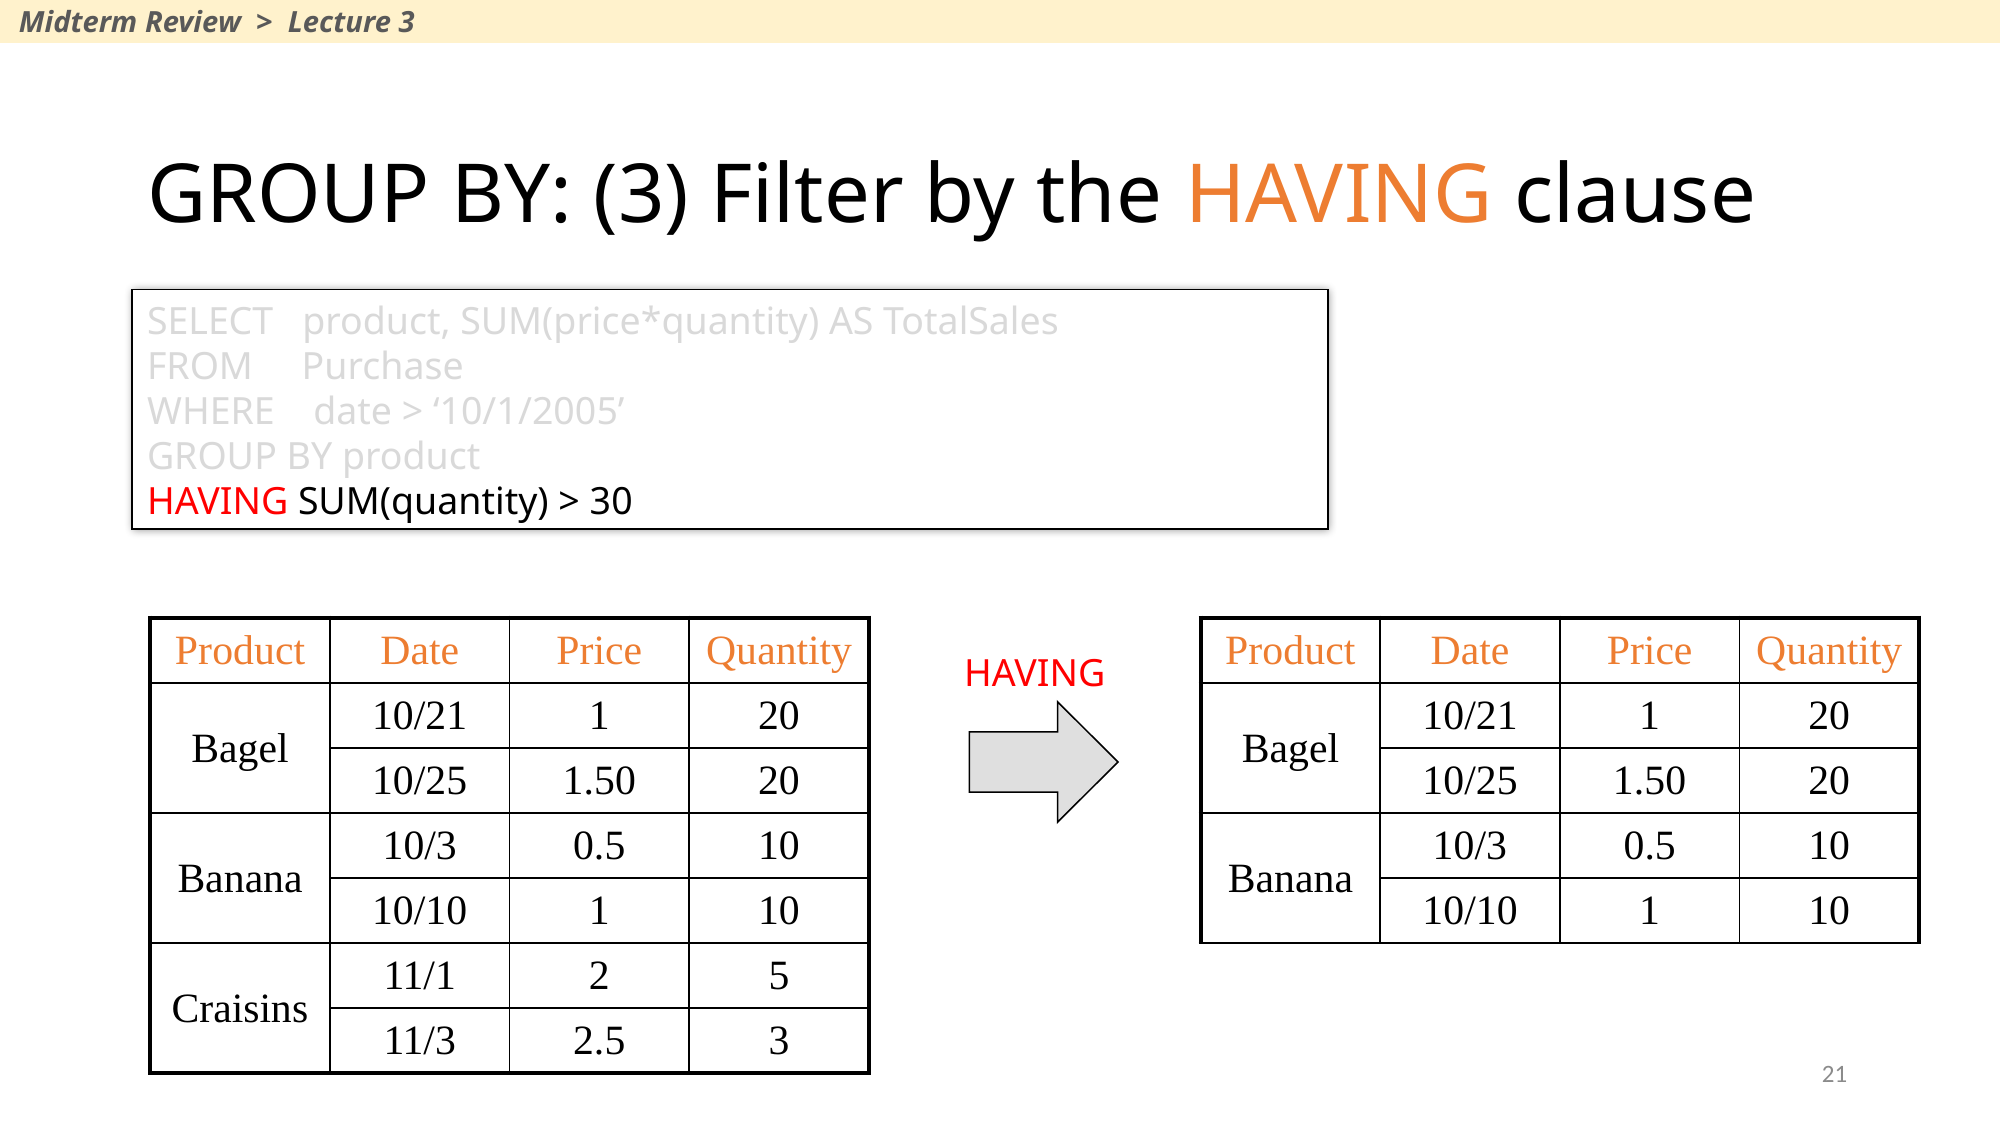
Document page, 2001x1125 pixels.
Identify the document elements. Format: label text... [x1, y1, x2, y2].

table_cell Craisins [152, 944, 329, 1071]
table_cell Bagel [1203, 684, 1379, 812]
table_cell 10 [690, 814, 867, 877]
table_cell 1 [510, 879, 688, 942]
table_cell 3 [690, 1009, 867, 1071]
table_header Product [152, 620, 329, 682]
table_header Quantity [1740, 620, 1917, 682]
table_cell 2 [510, 944, 688, 1007]
table_cell 11/3 [331, 1009, 509, 1071]
table_cell Bagel [152, 684, 329, 812]
table_cell 10/21 [331, 684, 509, 747]
table_cell 0.5 [1561, 814, 1739, 877]
table_cell 10 [1740, 814, 1917, 877]
table_cell 10/3 [1381, 814, 1559, 877]
table_header Product [1203, 620, 1379, 682]
table_cell 20 [690, 684, 867, 747]
table_cell 1.50 [510, 749, 688, 812]
table_cell 1.50 [1561, 749, 1739, 812]
title GROUP BY: (3) Filter by the HAVING clause [132, 102, 1781, 290]
table_header Quantity [690, 620, 867, 682]
table_cell 10/3 [331, 814, 509, 877]
text_box SELECT product, SUM(price*quantity) AS TotalSales FROM Purchase WHERE date > ‘10/1/2005’ GROUP BY product HAVING SUM(quantity) > 30 [132, 289, 1328, 530]
table_cell 10 [690, 879, 867, 942]
table_cell 20 [690, 749, 867, 812]
table_cell 1 [1561, 879, 1739, 942]
table_header Date [331, 620, 509, 682]
table_cell 10/10 [331, 879, 509, 942]
table_header Date [1381, 620, 1559, 682]
table_cell 5 [690, 944, 867, 1007]
text_box [969, 701, 1119, 823]
table_cell Banana [152, 814, 329, 942]
table_cell 11/1 [331, 944, 509, 1007]
table_cell 10 [1740, 879, 1917, 942]
table_cell 1 [510, 684, 688, 747]
table_cell 20 [1740, 684, 1917, 747]
table_cell 0.5 [510, 814, 688, 877]
table_cell 20 [1740, 749, 1917, 812]
table_cell Banana [1203, 814, 1379, 942]
table_header Price [510, 620, 688, 682]
table_cell 10/25 [331, 749, 509, 812]
text_box HAVING [949, 641, 1121, 701]
slide_number 21 [1412, 1042, 1863, 1103]
table_cell 1 [1561, 684, 1739, 747]
table_cell 10/25 [1381, 749, 1559, 812]
table_header Price [1561, 620, 1739, 682]
table_cell 2.5 [510, 1009, 688, 1071]
table_cell 10/10 [1381, 879, 1559, 942]
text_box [0, 0, 2000, 47]
table_cell 10/21 [1381, 684, 1559, 747]
